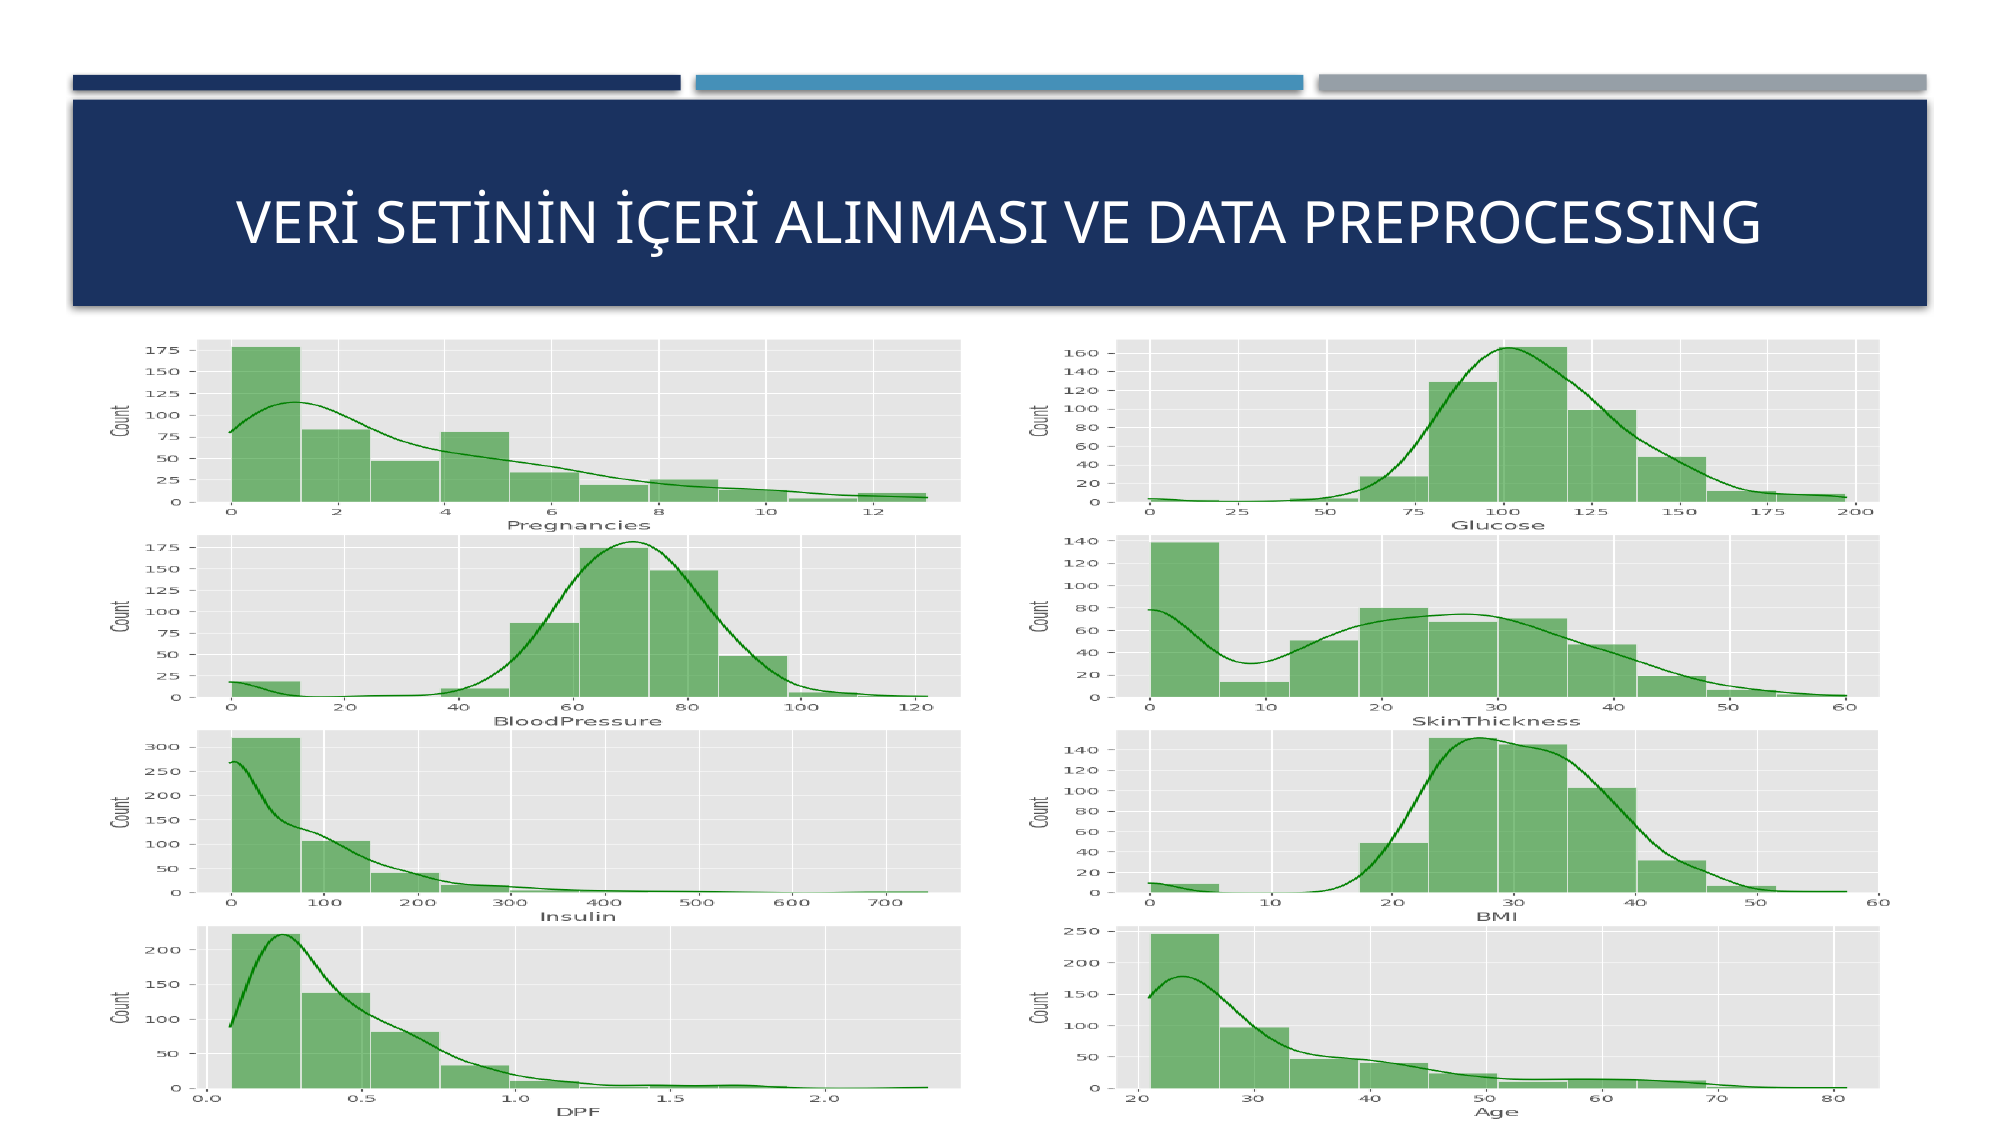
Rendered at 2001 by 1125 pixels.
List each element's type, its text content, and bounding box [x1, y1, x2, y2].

picture [94, 332, 1905, 1125]
title Veri setinin içeri alınması ve data preprocessıng [95, 119, 1905, 332]
